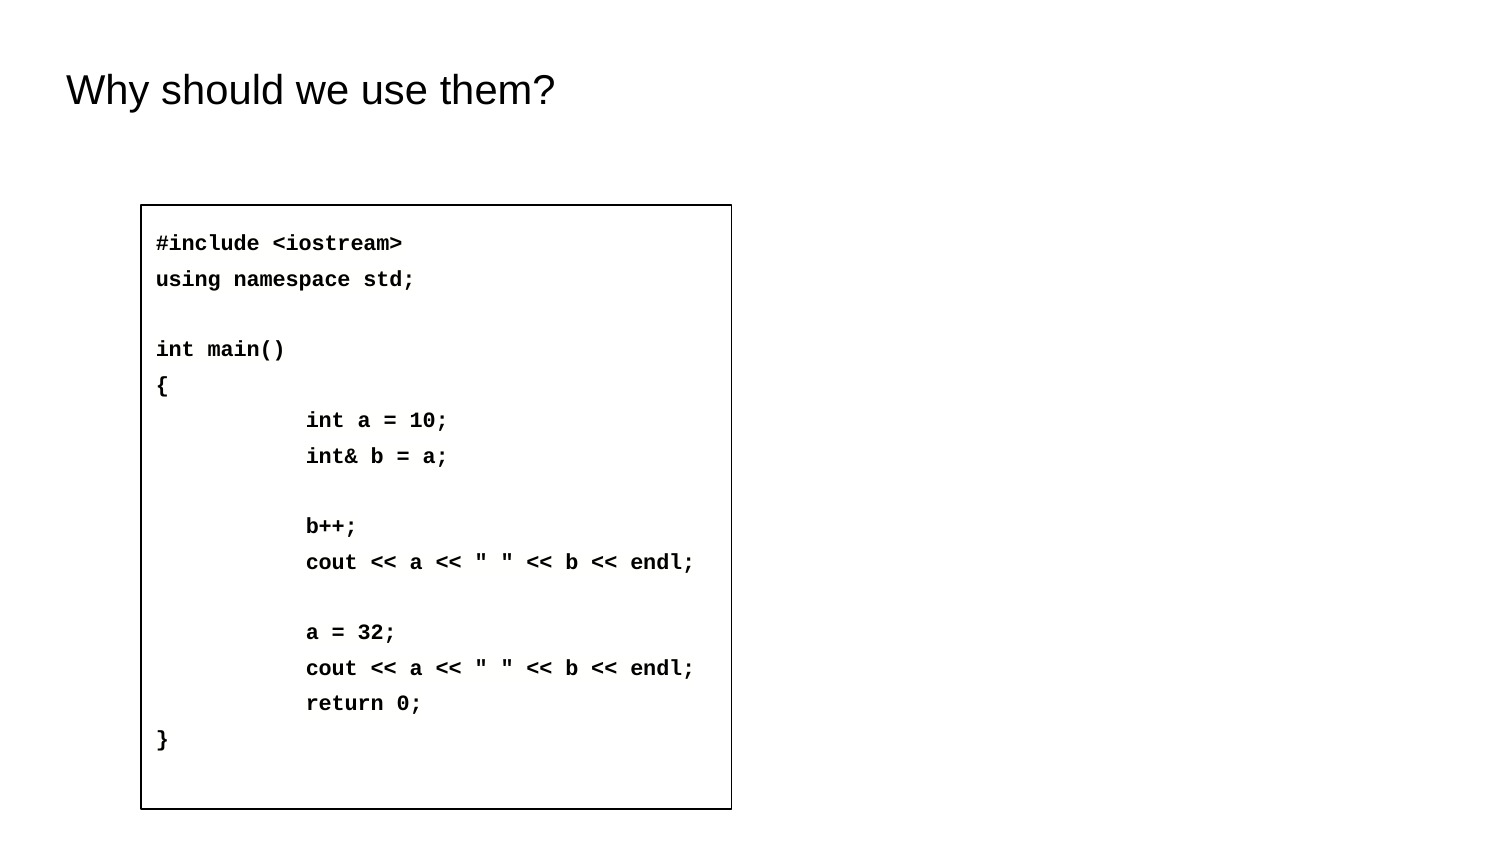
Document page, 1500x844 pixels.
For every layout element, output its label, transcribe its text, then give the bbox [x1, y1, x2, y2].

text_box #include <iostream> using namespace std; int main() { int a = 10; int& b = a; b++; cout << a << " " << b << endl; a = 32; cout << a << " " << b << endl; return 0; } [140, 204, 732, 809]
title Why should we use them? [51, 48, 1449, 142]
